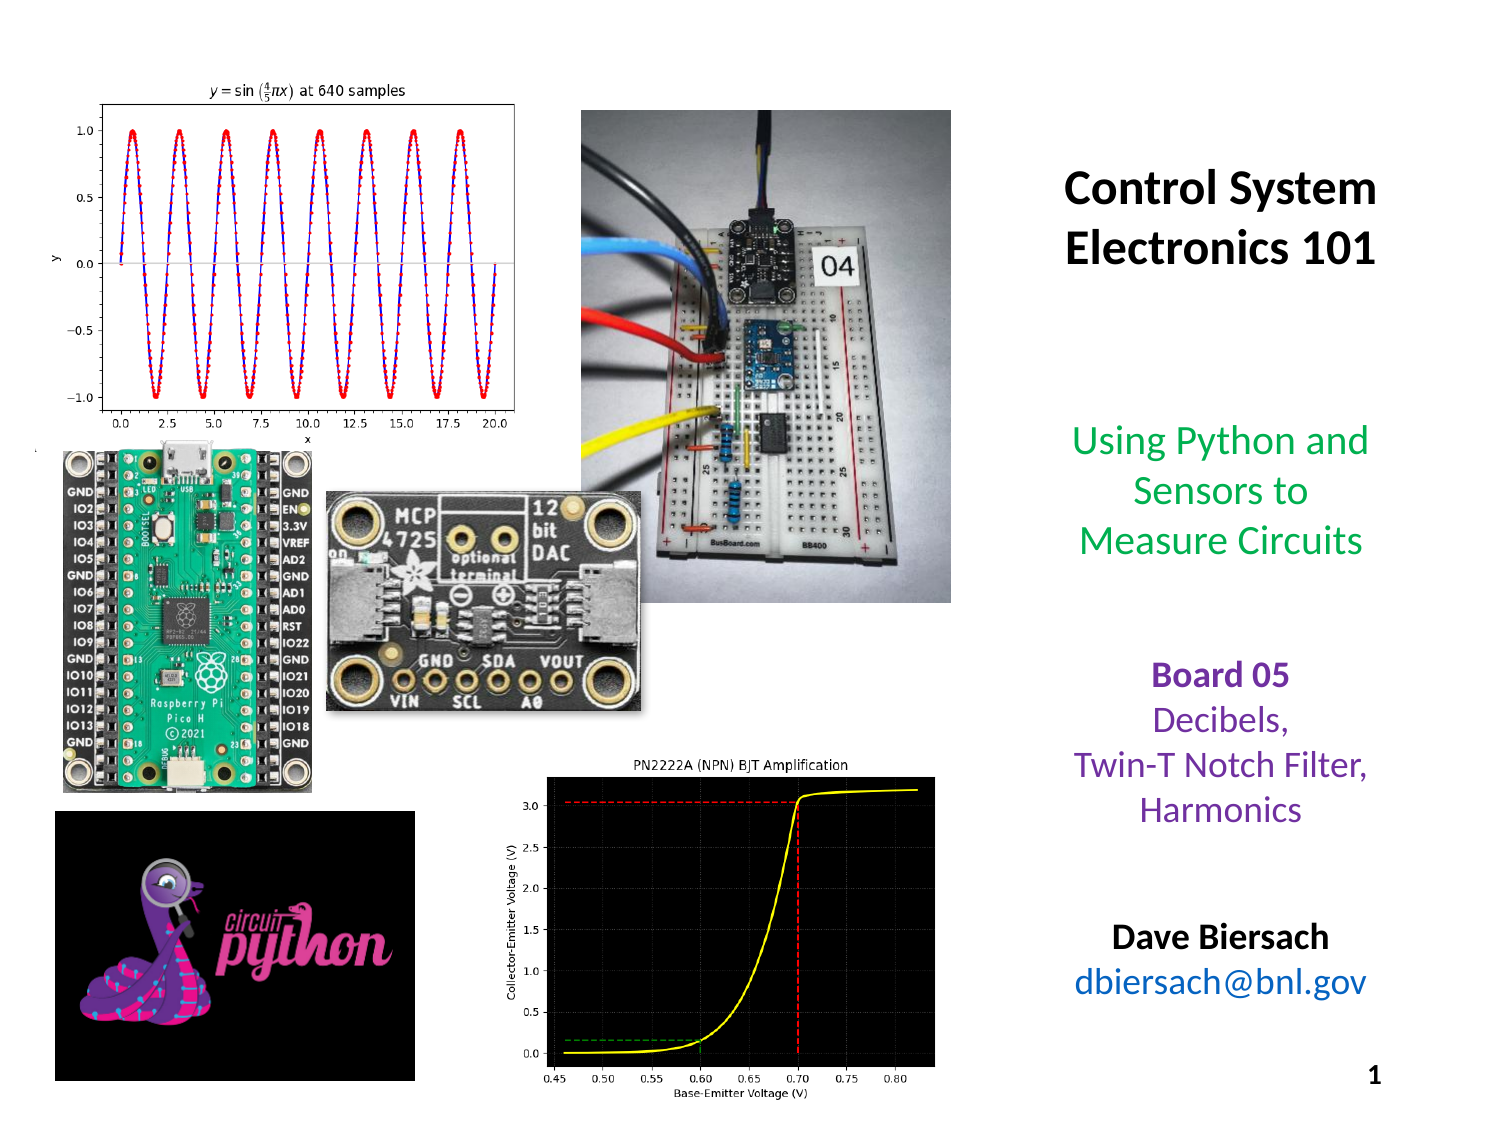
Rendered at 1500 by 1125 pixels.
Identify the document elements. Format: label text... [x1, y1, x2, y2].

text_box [35, 58, 957, 1104]
text_box Dave Biersach dbiersach@bnl.gov [1004, 904, 1438, 1010]
text_box Using Python and Sensors to Measure Circuits [1041, 405, 1401, 571]
slide_number 1 [1059, 1042, 1397, 1103]
text_box Board 05 Decibels, Twin-T Notch Filter, Harmonics [1016, 642, 1426, 838]
text_box Control System Electronics 101 [1003, 147, 1439, 283]
